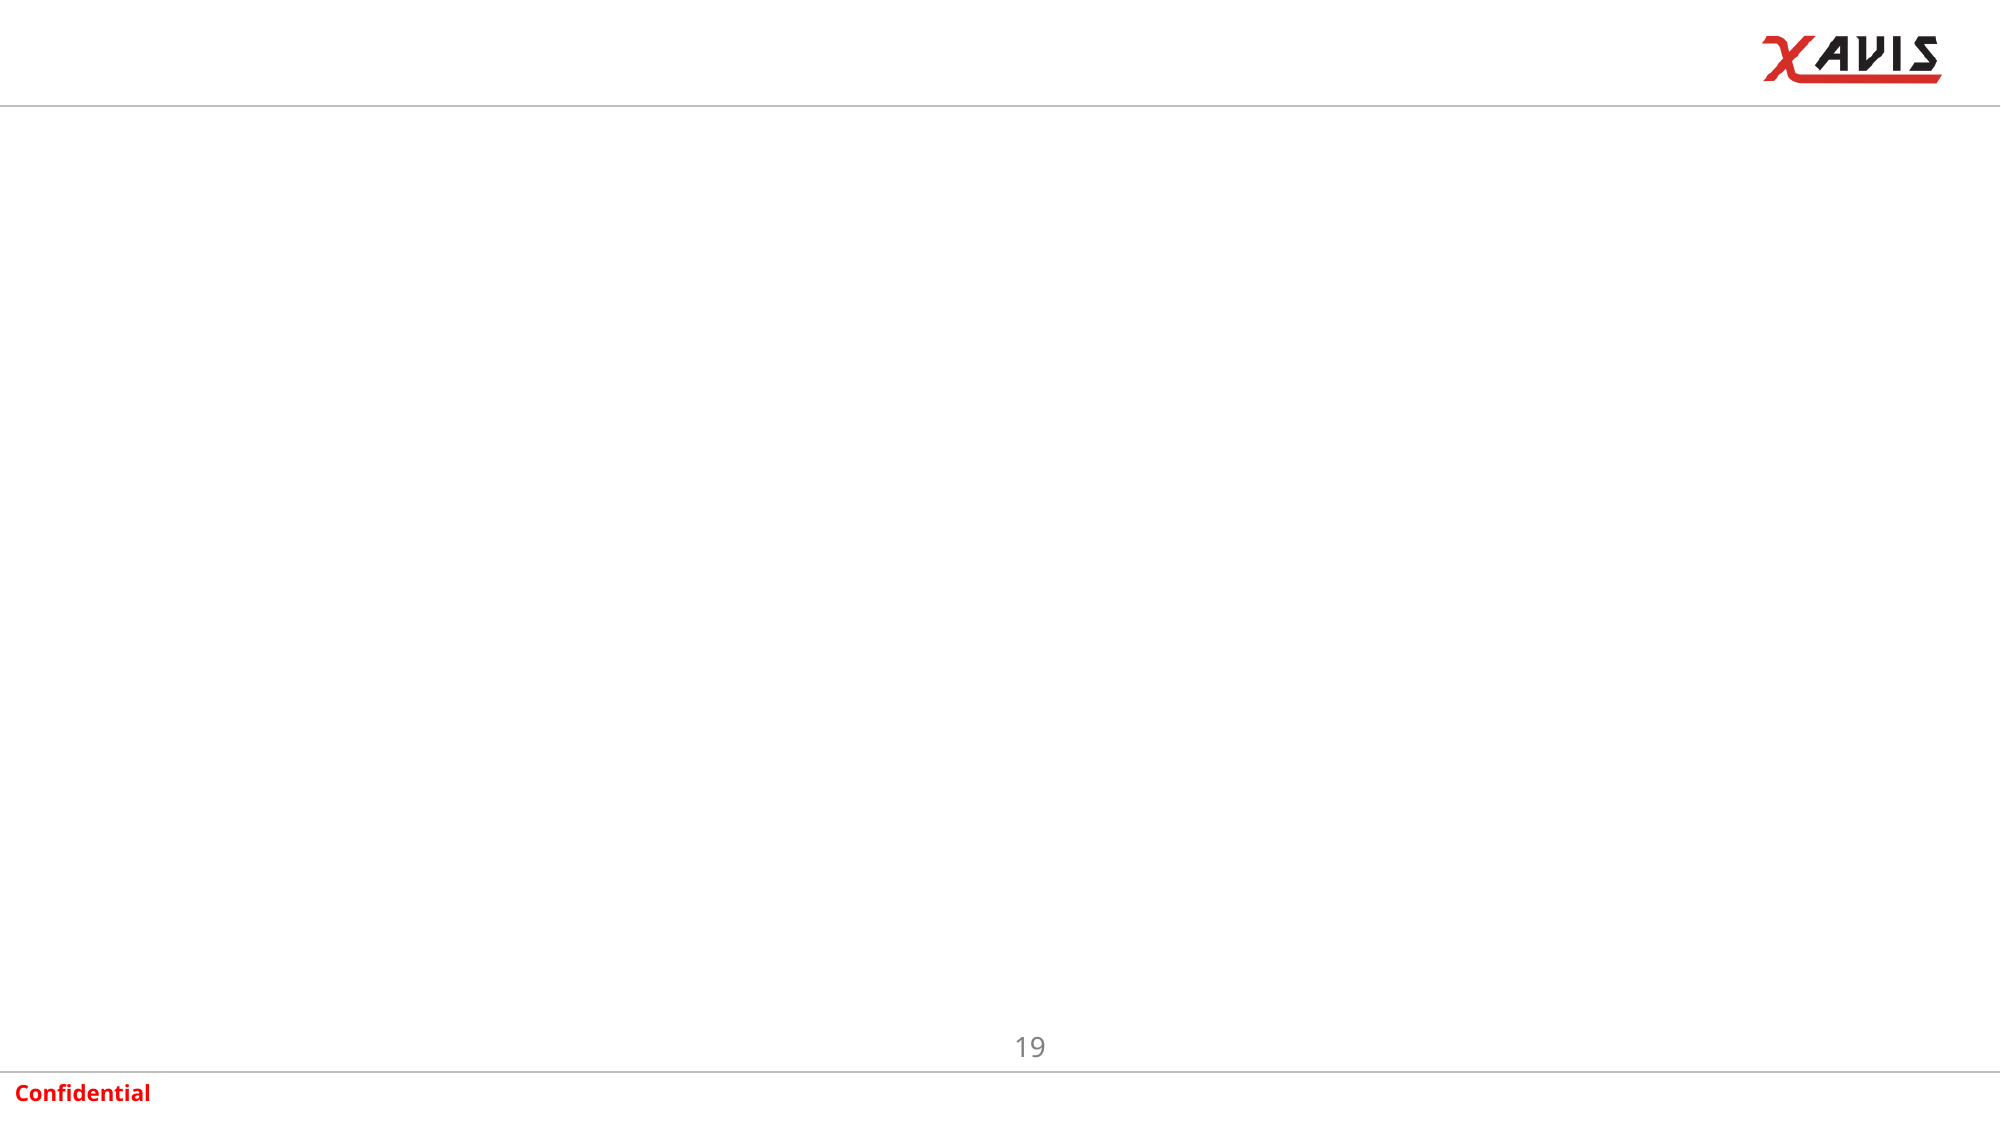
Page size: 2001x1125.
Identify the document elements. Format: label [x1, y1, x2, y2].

picture [1756, 26, 1946, 89]
